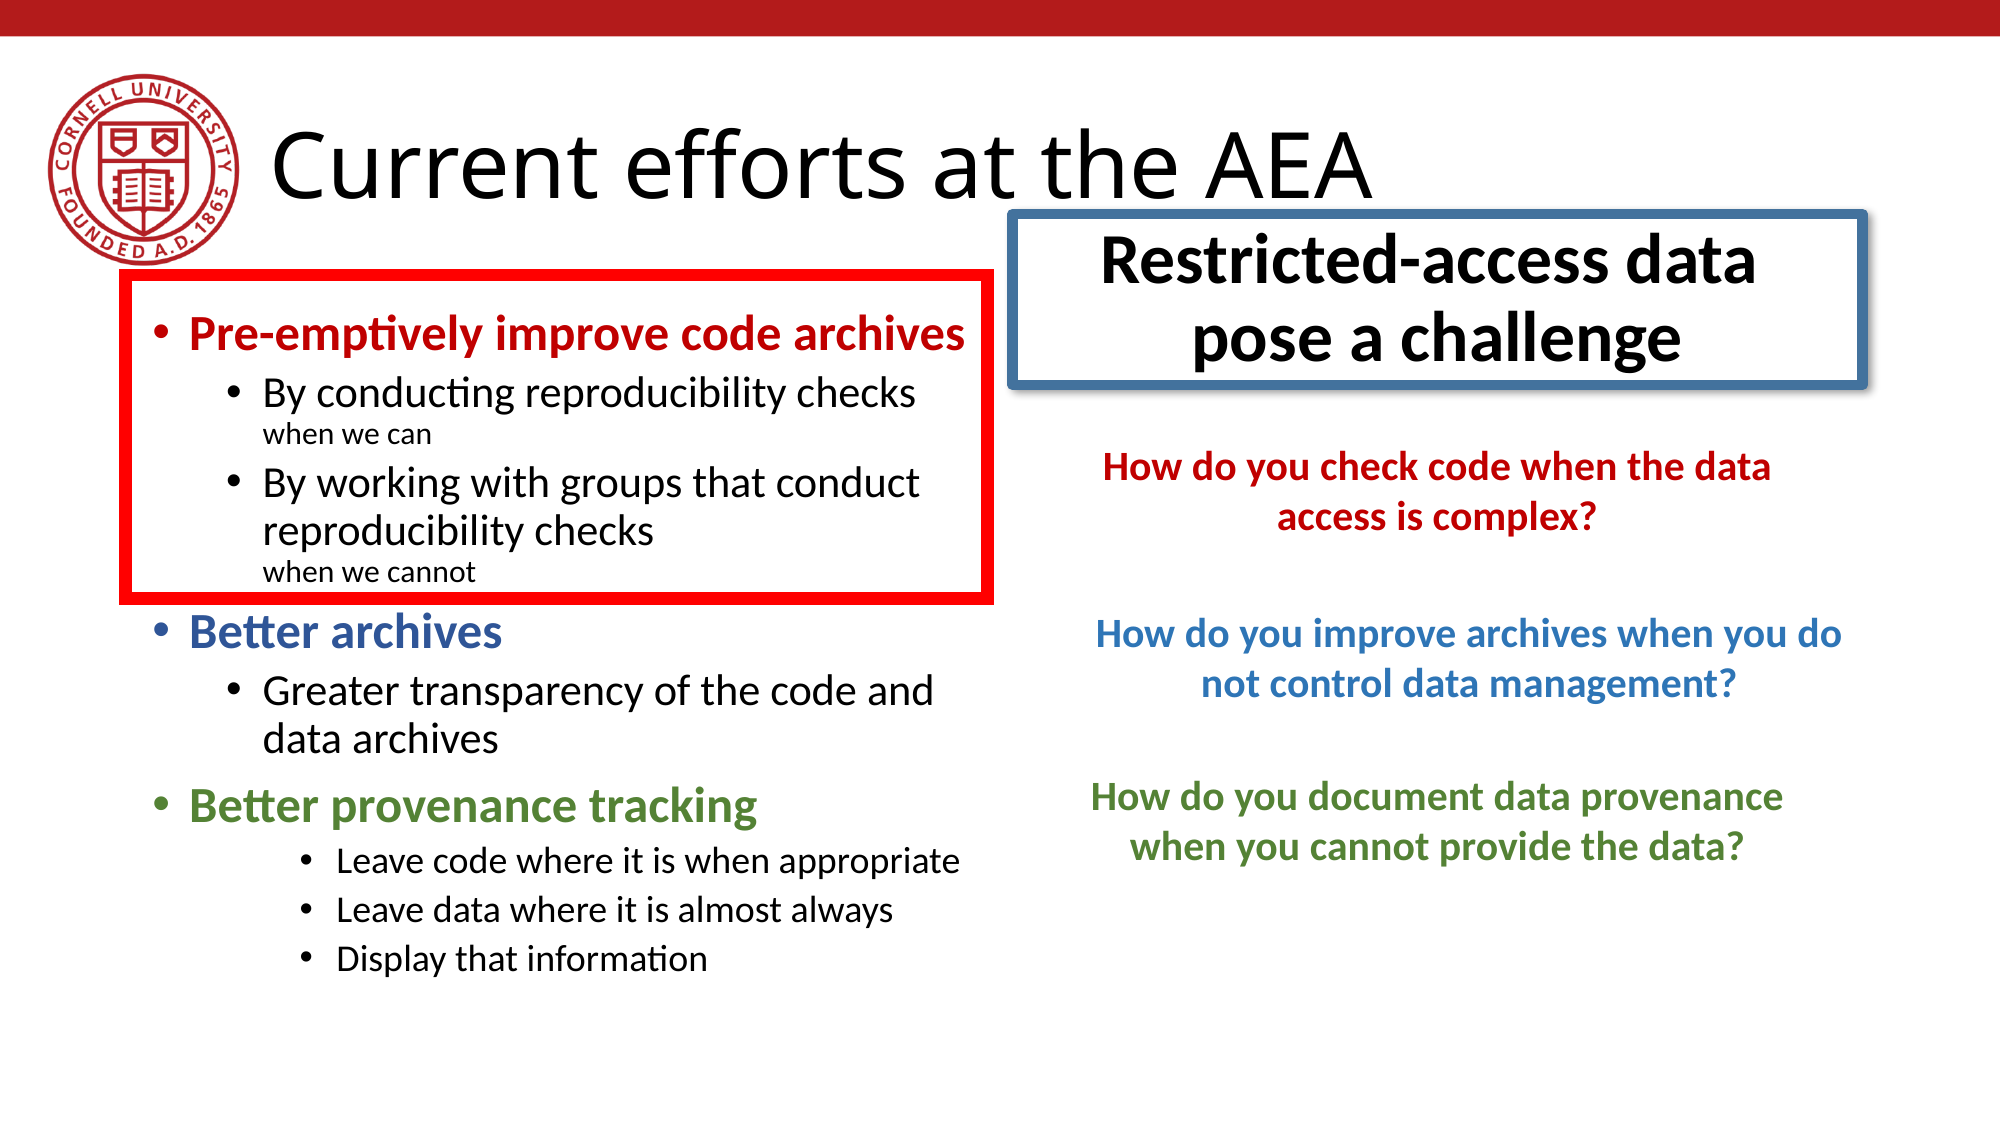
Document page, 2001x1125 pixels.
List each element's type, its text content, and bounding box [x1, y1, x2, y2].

text_box [124, 274, 988, 599]
list Restricted-access data pose a challenge [1012, 214, 1863, 385]
text_box How do you improve archives when you do not control data management? [1076, 598, 1863, 714]
text_box How do you document data provenance when you cannot provide the data? [1044, 760, 1831, 876]
list Pre-emptively improve code archives By conducting reproducibility checks when we can By working with groups that conduct reproducibility checks when we cannot Better archives Greater transparency of the code and data archives Better provenance tracking Leave code where it is when appropriate Leave data where it is almost always Display that information [137, 599, 988, 1014]
picture [39, 65, 254, 274]
text_box How do you check code when the data access is complex? [1044, 431, 1831, 547]
title Current efforts at the AEA [254, 59, 1863, 278]
